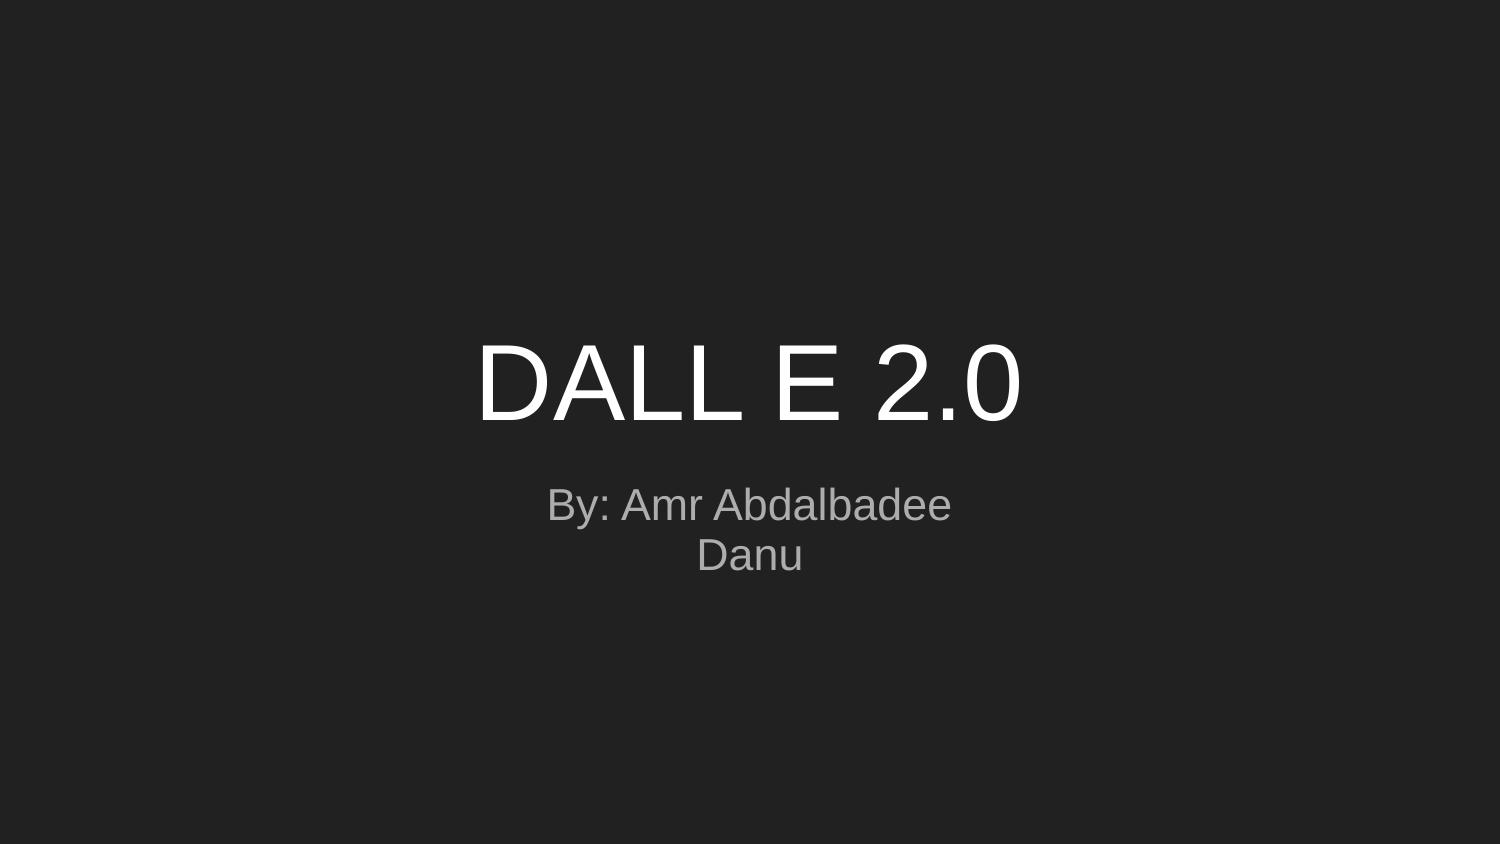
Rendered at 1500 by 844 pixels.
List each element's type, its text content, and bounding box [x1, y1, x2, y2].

title DALL E 2.0 [51, 122, 1449, 459]
subtitle By: Amr Abdalbadee Danu [51, 464, 1449, 595]
